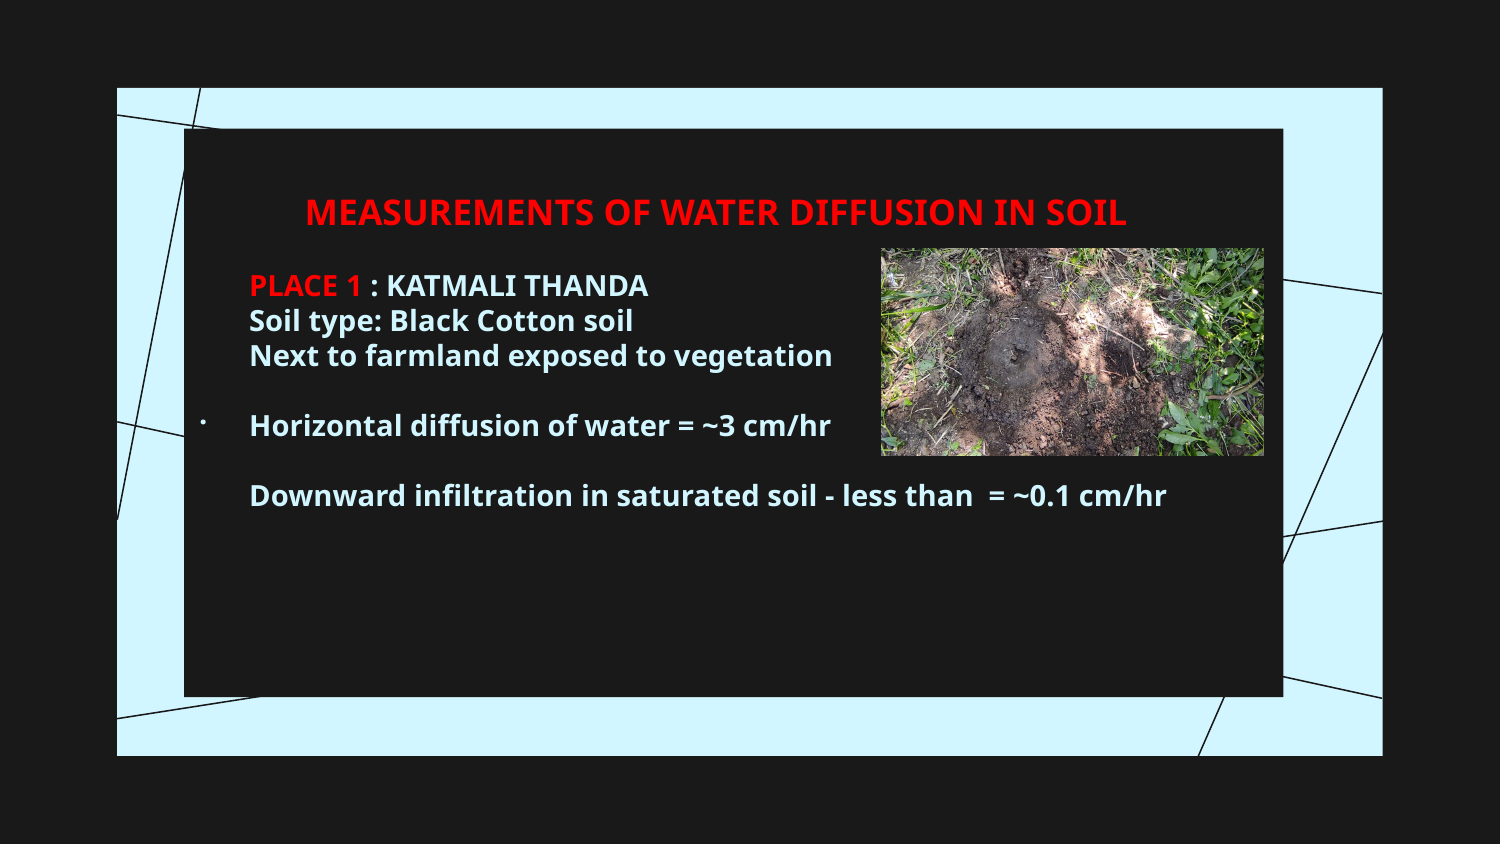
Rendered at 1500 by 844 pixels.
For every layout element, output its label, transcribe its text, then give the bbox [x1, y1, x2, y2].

title . [183, 128, 1284, 698]
text_box [1270, 359, 1500, 425]
picture [881, 247, 1264, 456]
text_box MEASUREMENTS OF WATER DIFFUSION IN SOIL PLACE 1 : KATMALI THANDA Soil type: Black Cotton soil Next to farmland exposed to vegetation Horizontal diffusion of water = ~3 cm/hr Downward infiltration in saturated soil - less than = ~0.1 cm/hr [234, 175, 1264, 668]
